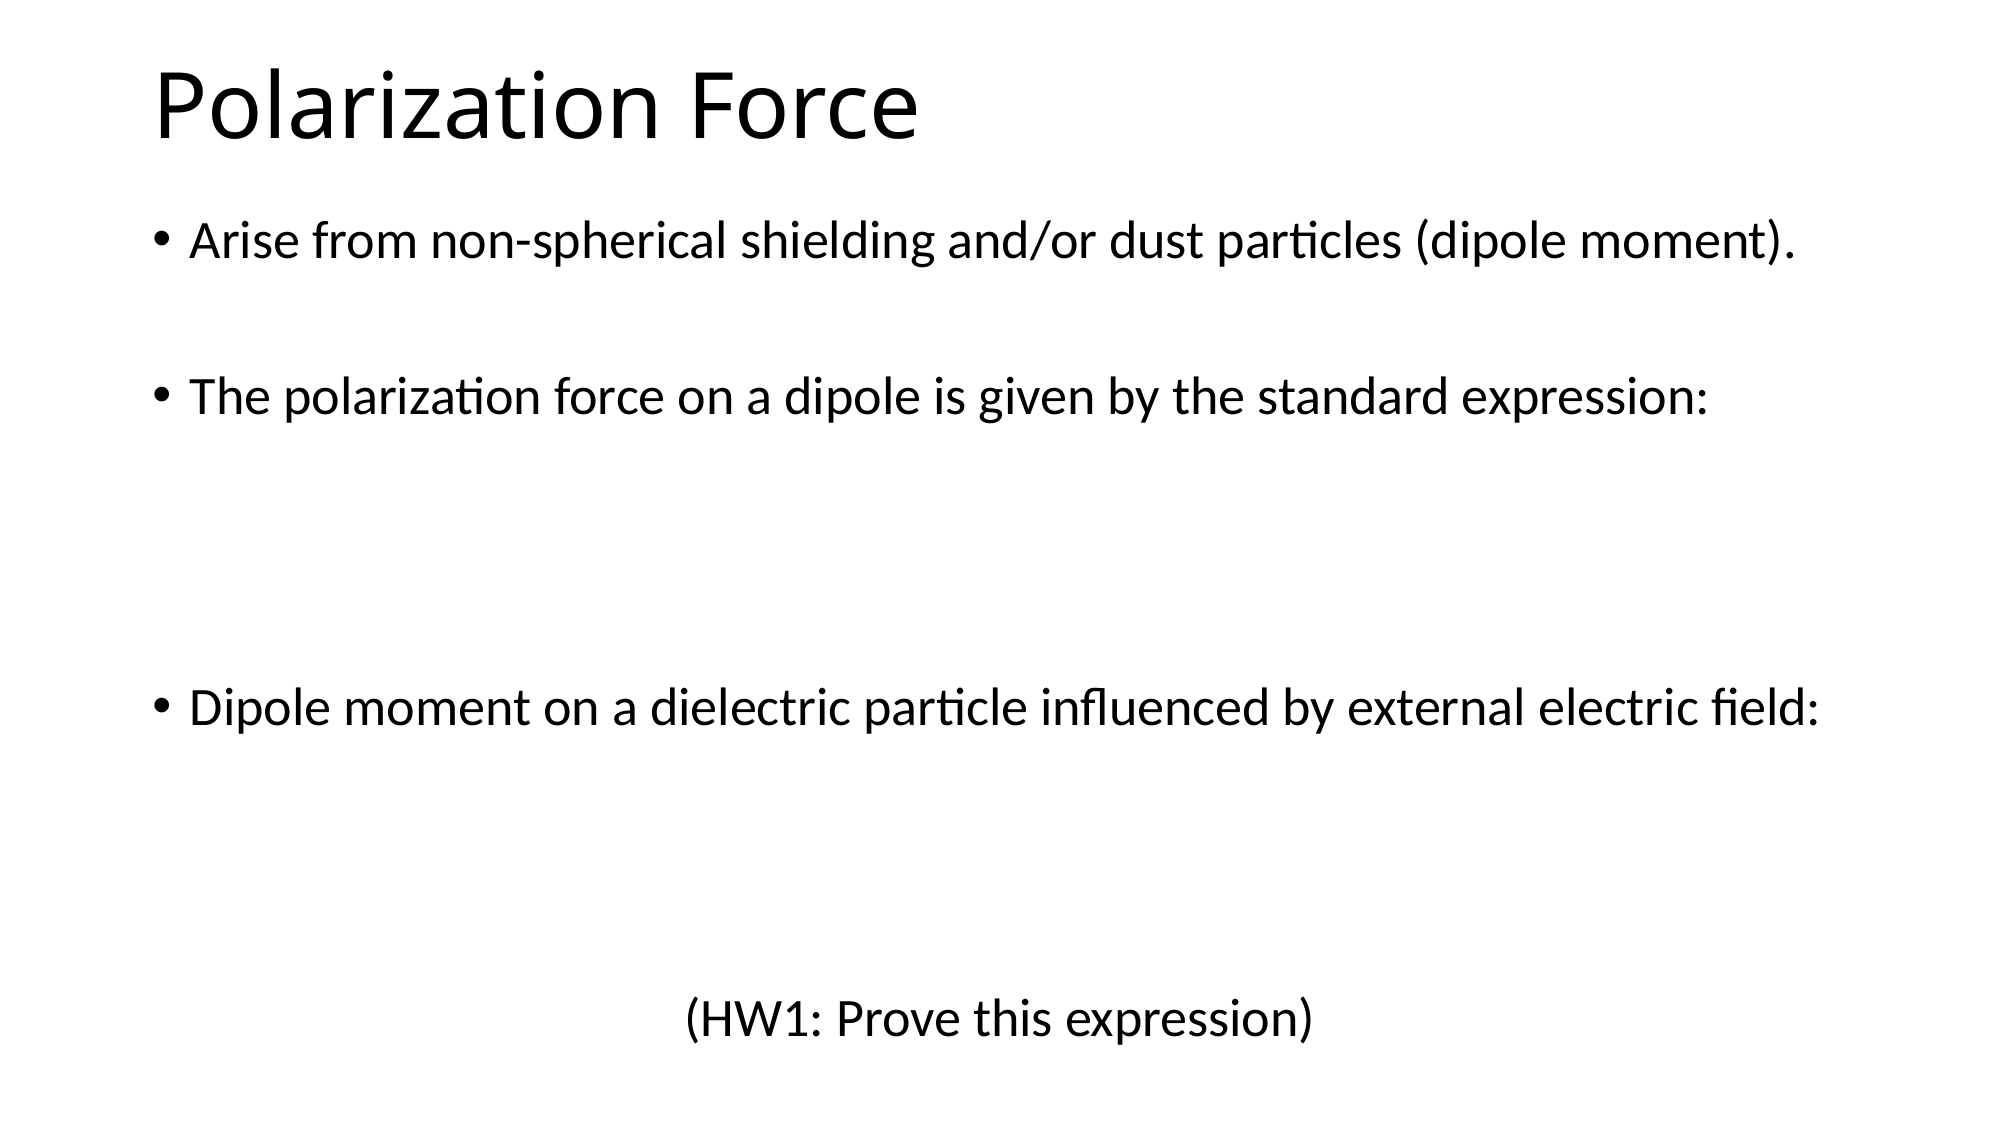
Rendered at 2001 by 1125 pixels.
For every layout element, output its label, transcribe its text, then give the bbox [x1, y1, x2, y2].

title Polarization Force [137, 0, 1863, 218]
